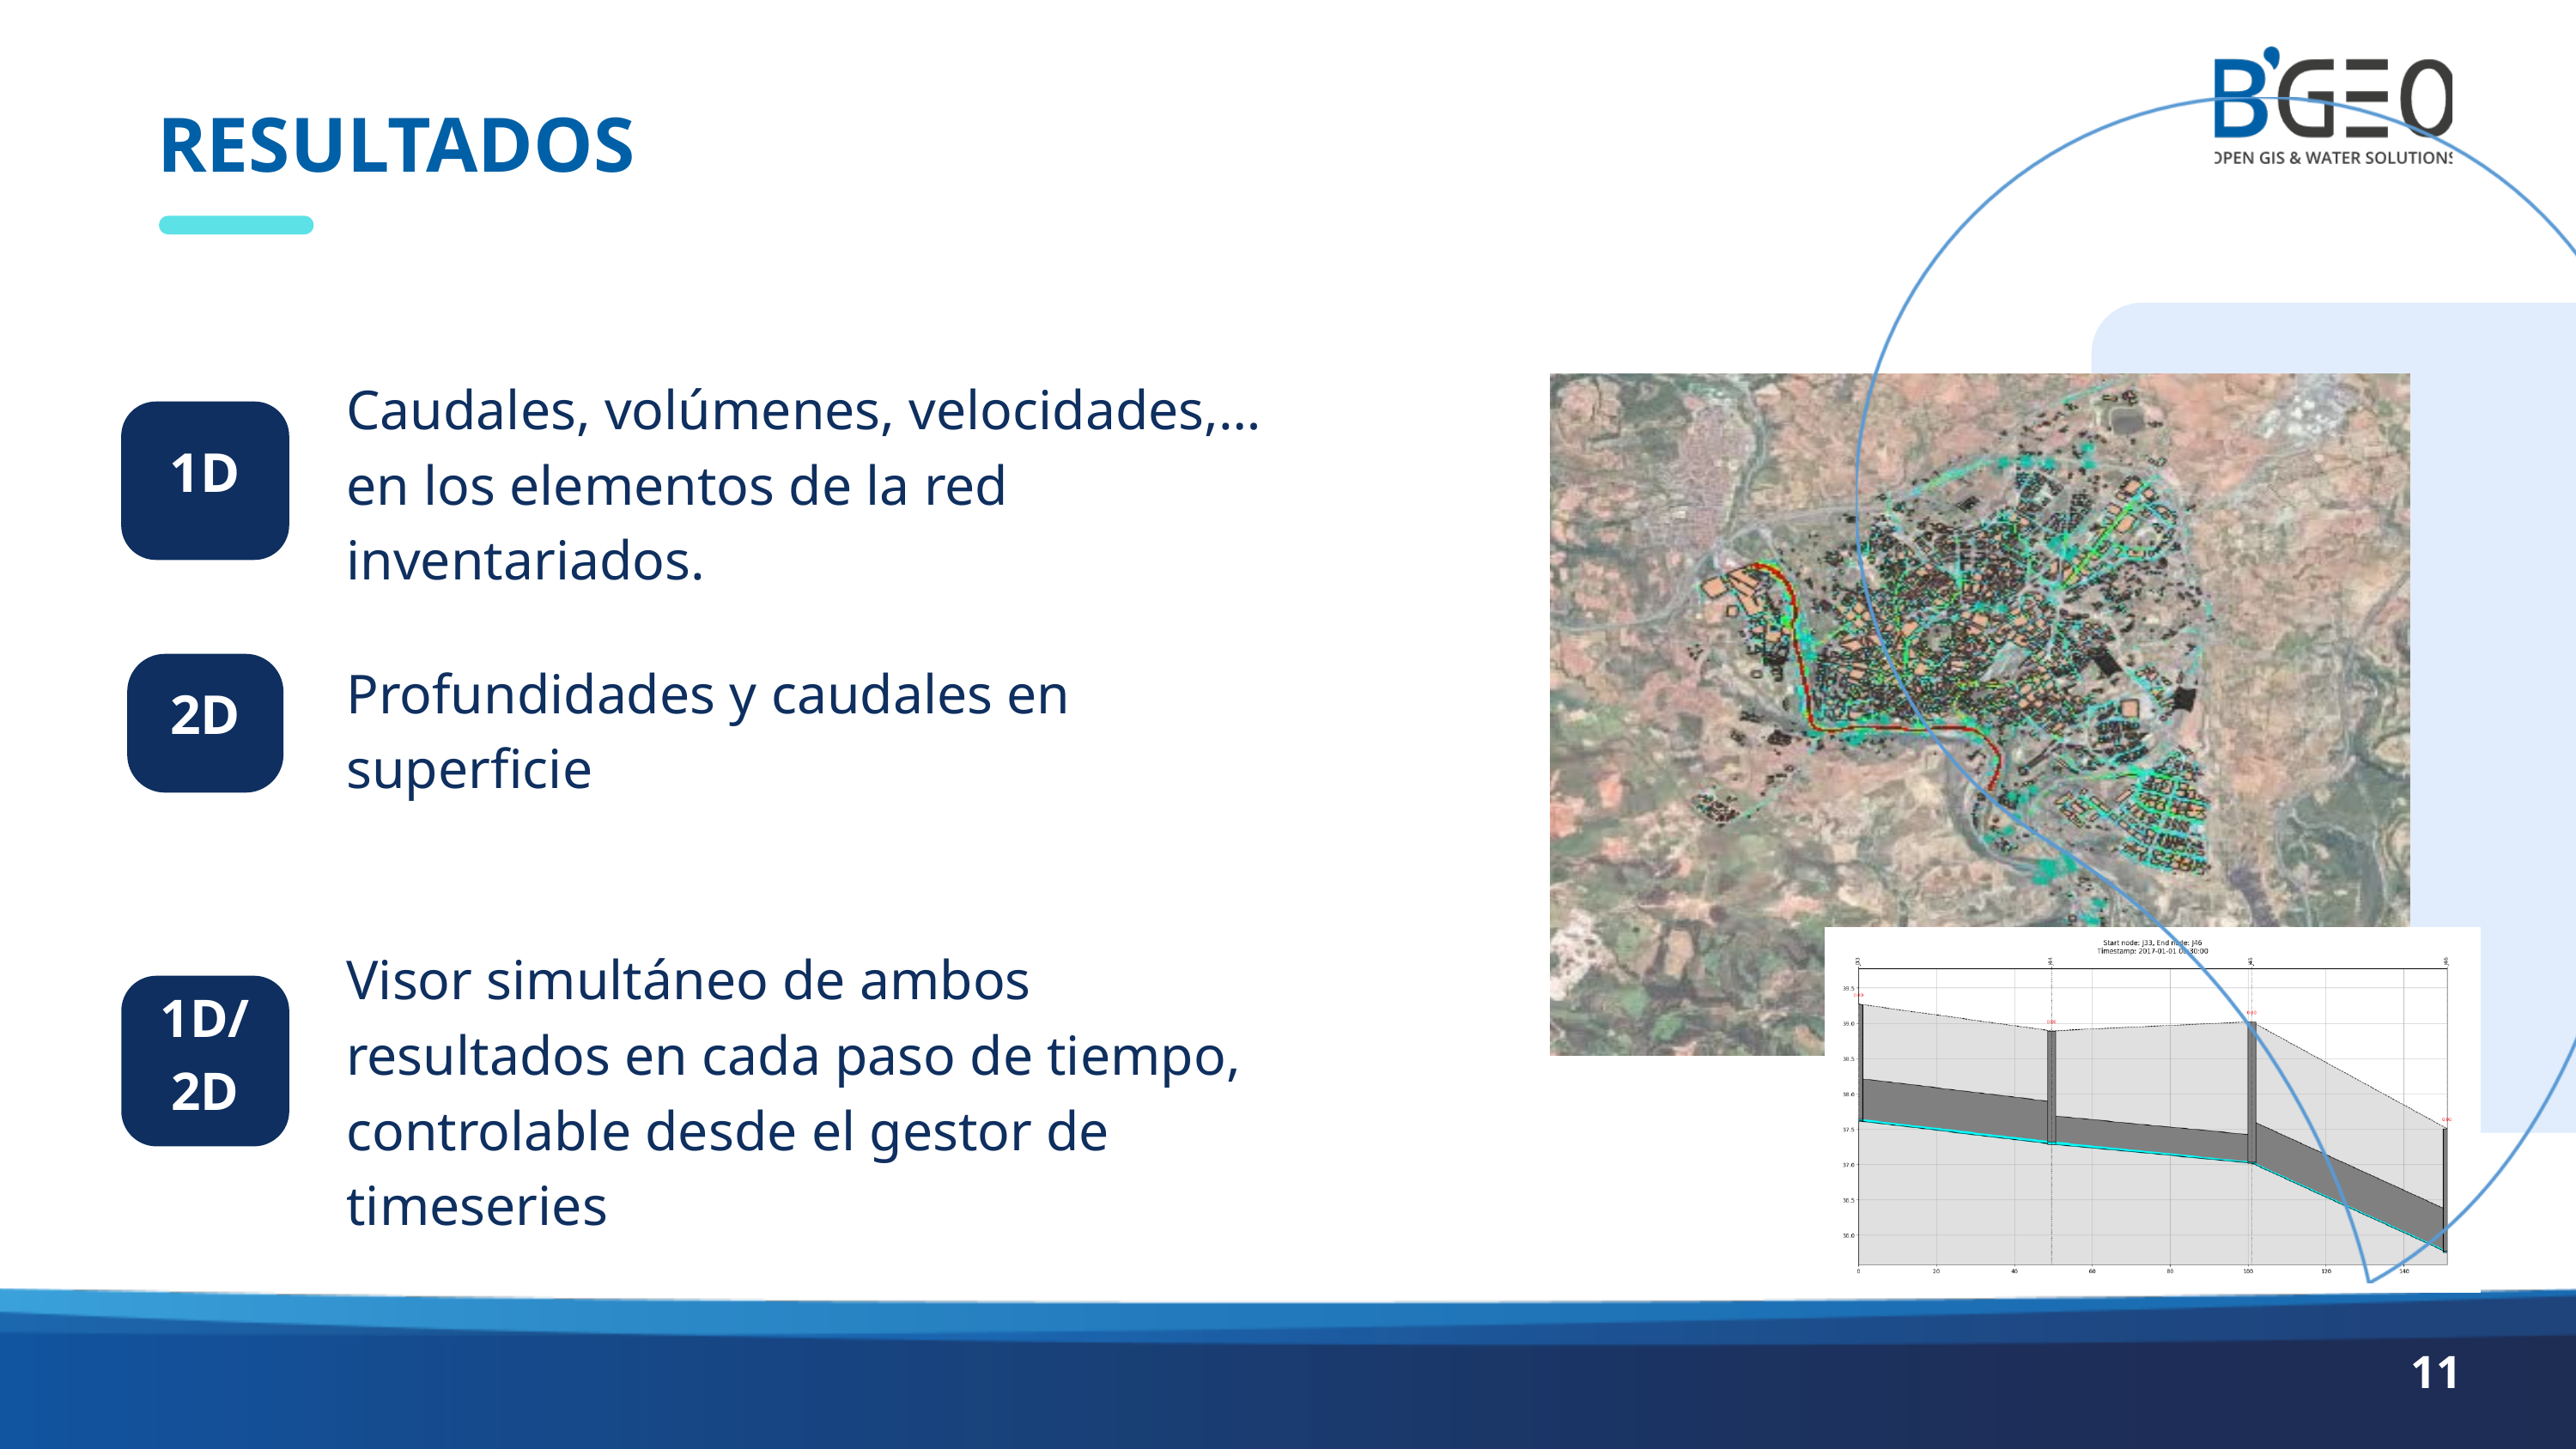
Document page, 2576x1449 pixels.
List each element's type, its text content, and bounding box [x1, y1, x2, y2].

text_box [126, 653, 284, 793]
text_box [120, 975, 290, 1147]
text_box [1856, 97, 2576, 1284]
text_box RESULTADOS [157, 70, 1513, 188]
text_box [2215, 45, 2453, 95]
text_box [0, 1288, 2576, 1449]
text_box Profundidades y caudales en superficie [346, 649, 1267, 799]
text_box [120, 401, 290, 561]
text_box Caudales, volúmenes, velocidades,… en los elementos de la red inventariados. [346, 365, 1267, 591]
text_box Visor simultáneo de ambos resultados en cada paso de tiempo, controlable desde el gestor de timeseries [346, 935, 1267, 1236]
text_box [1549, 373, 1850, 1057]
picture [1824, 927, 2482, 1293]
